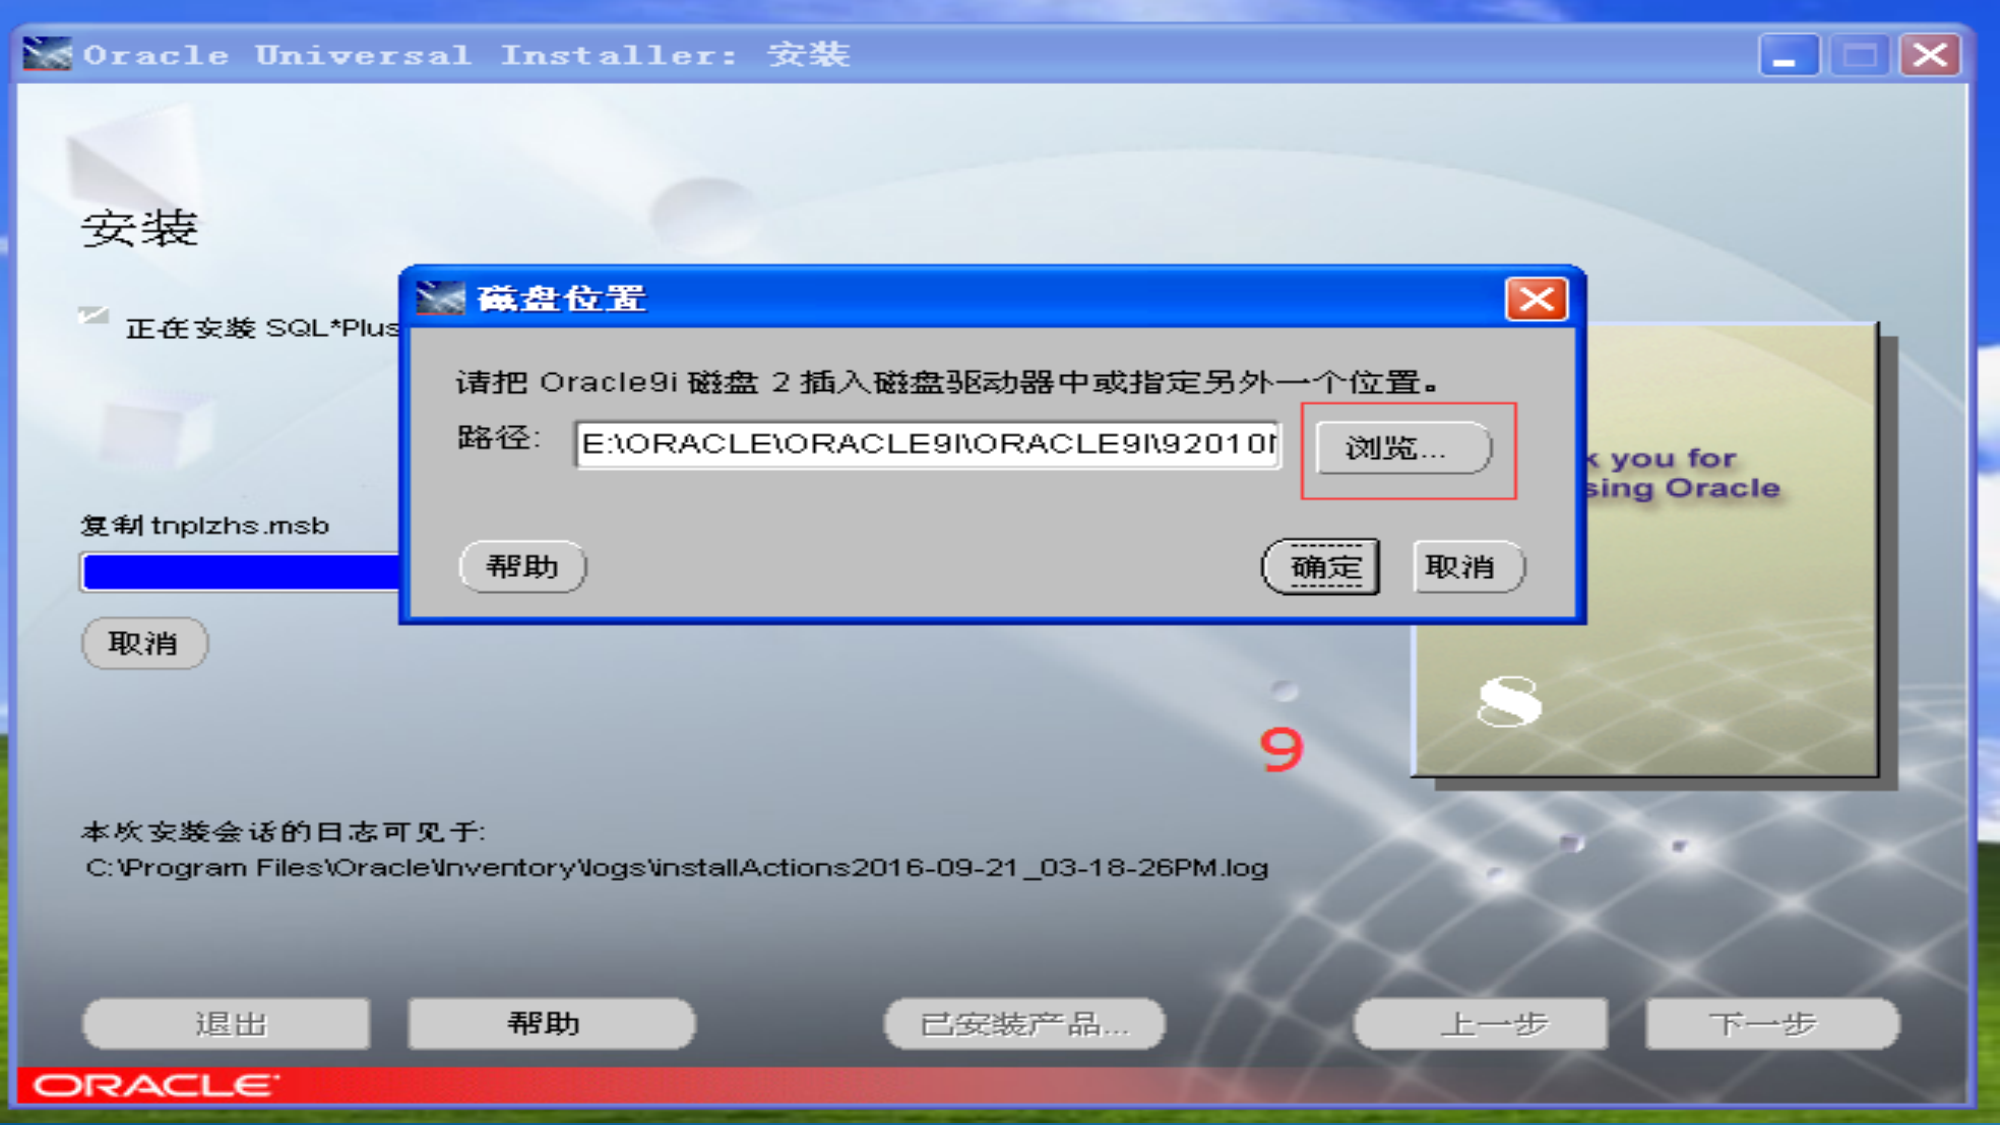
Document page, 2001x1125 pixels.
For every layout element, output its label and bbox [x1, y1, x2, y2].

list [0, 0, 2000, 1124]
